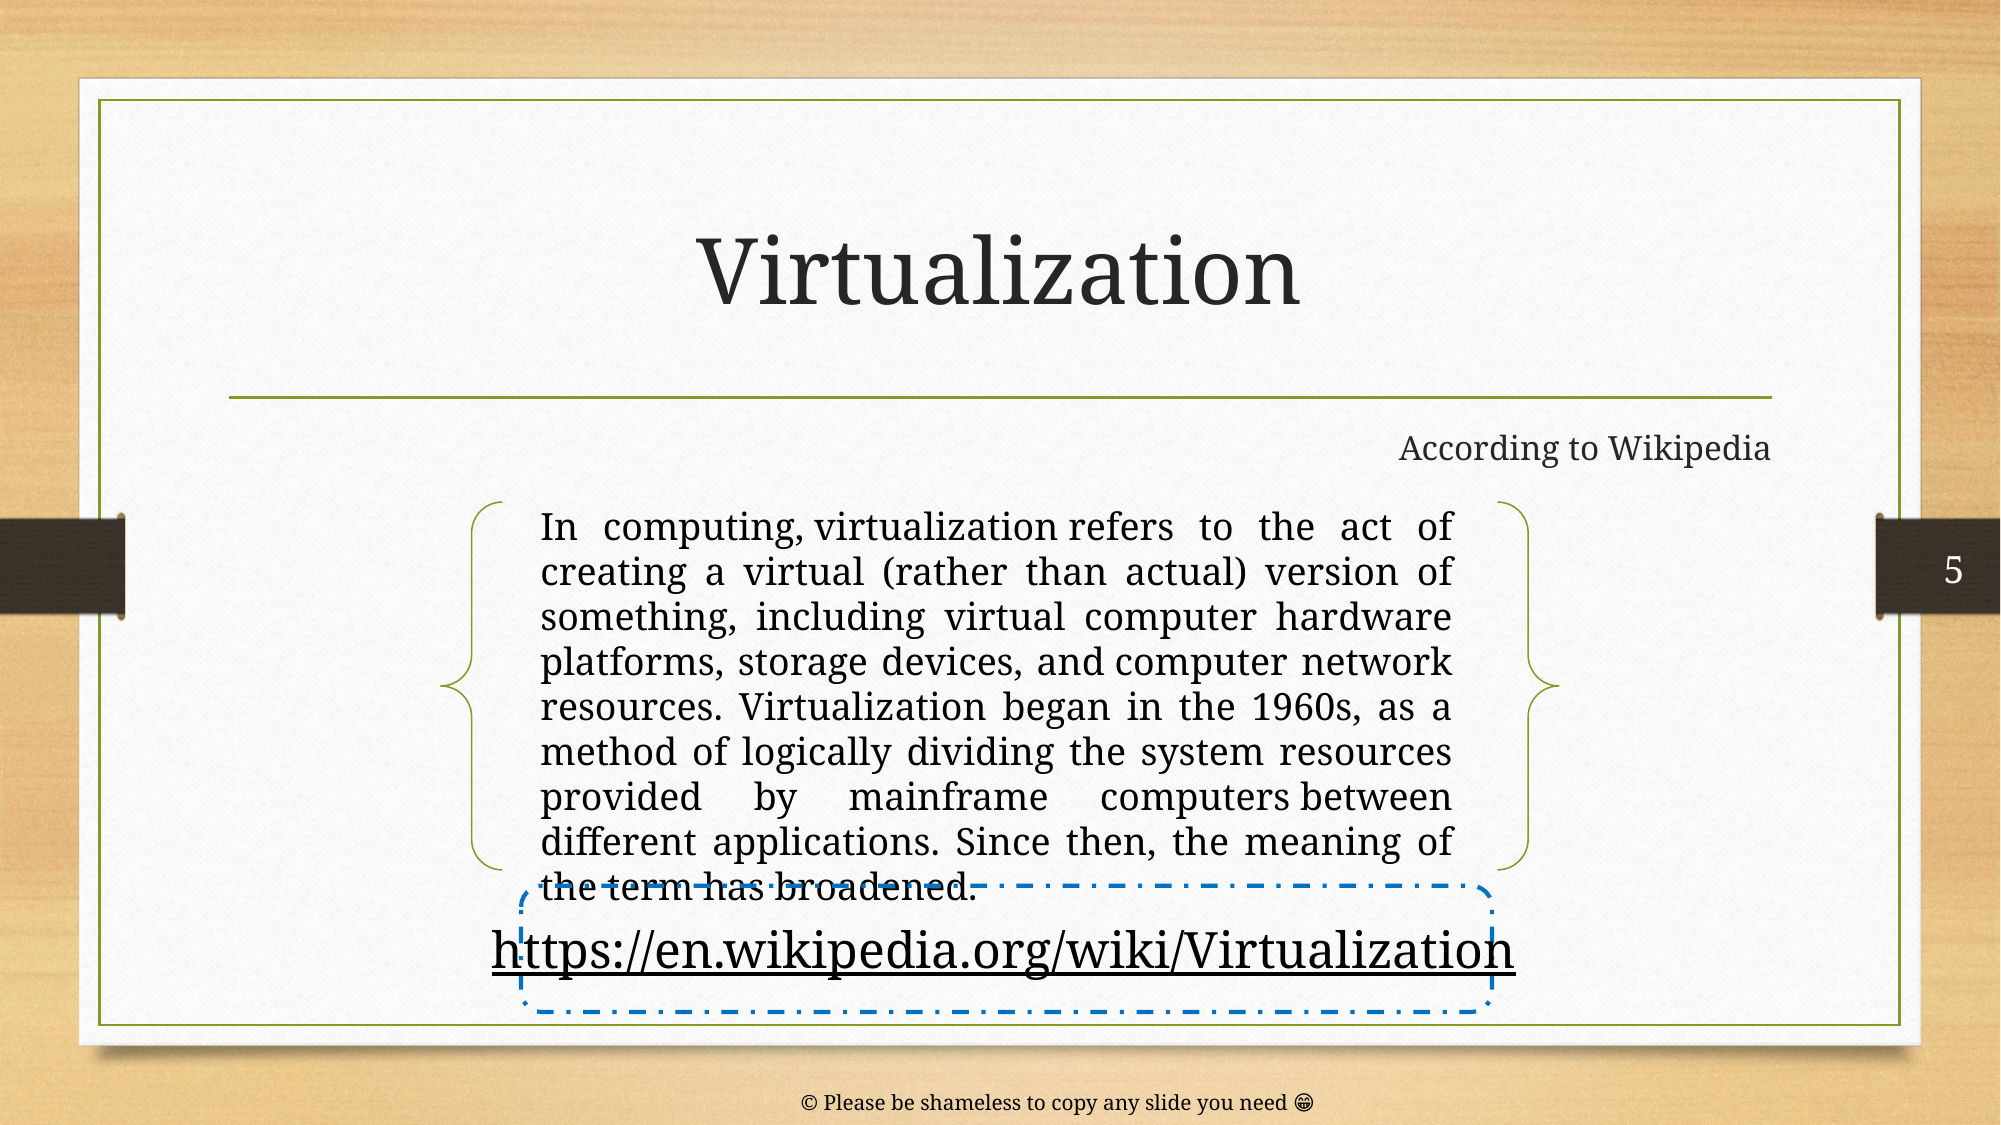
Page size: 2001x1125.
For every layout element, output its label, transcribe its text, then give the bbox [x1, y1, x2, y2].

text_box [520, 994, 1492, 1014]
title Virtualization [212, 161, 1788, 375]
text_box 5 [1923, 538, 1985, 599]
text_box https://en.wikipedia.org/wiki/Virtualization [477, 910, 1544, 994]
picture [0, 0, 2001, 1125]
list According to Wikipedia [212, 419, 1788, 964]
text_box [440, 501, 525, 871]
text_box [519, 884, 1494, 910]
text_box In computing, virtualization refers to the act of creating a virtual (rather than actual) version of something, including virtual computer hardware platforms, storage devices, and computer network resources. Virtualization began in the 1960s, as a method of logically dividing the system resources provided by mainframe computers between different applications. Since then, the meaning of the term has broadened. [525, 495, 1469, 893]
text_box © Please be shameless to copy any slide you need 😁 [458, 1079, 1657, 1125]
text_box [1469, 501, 1560, 871]
